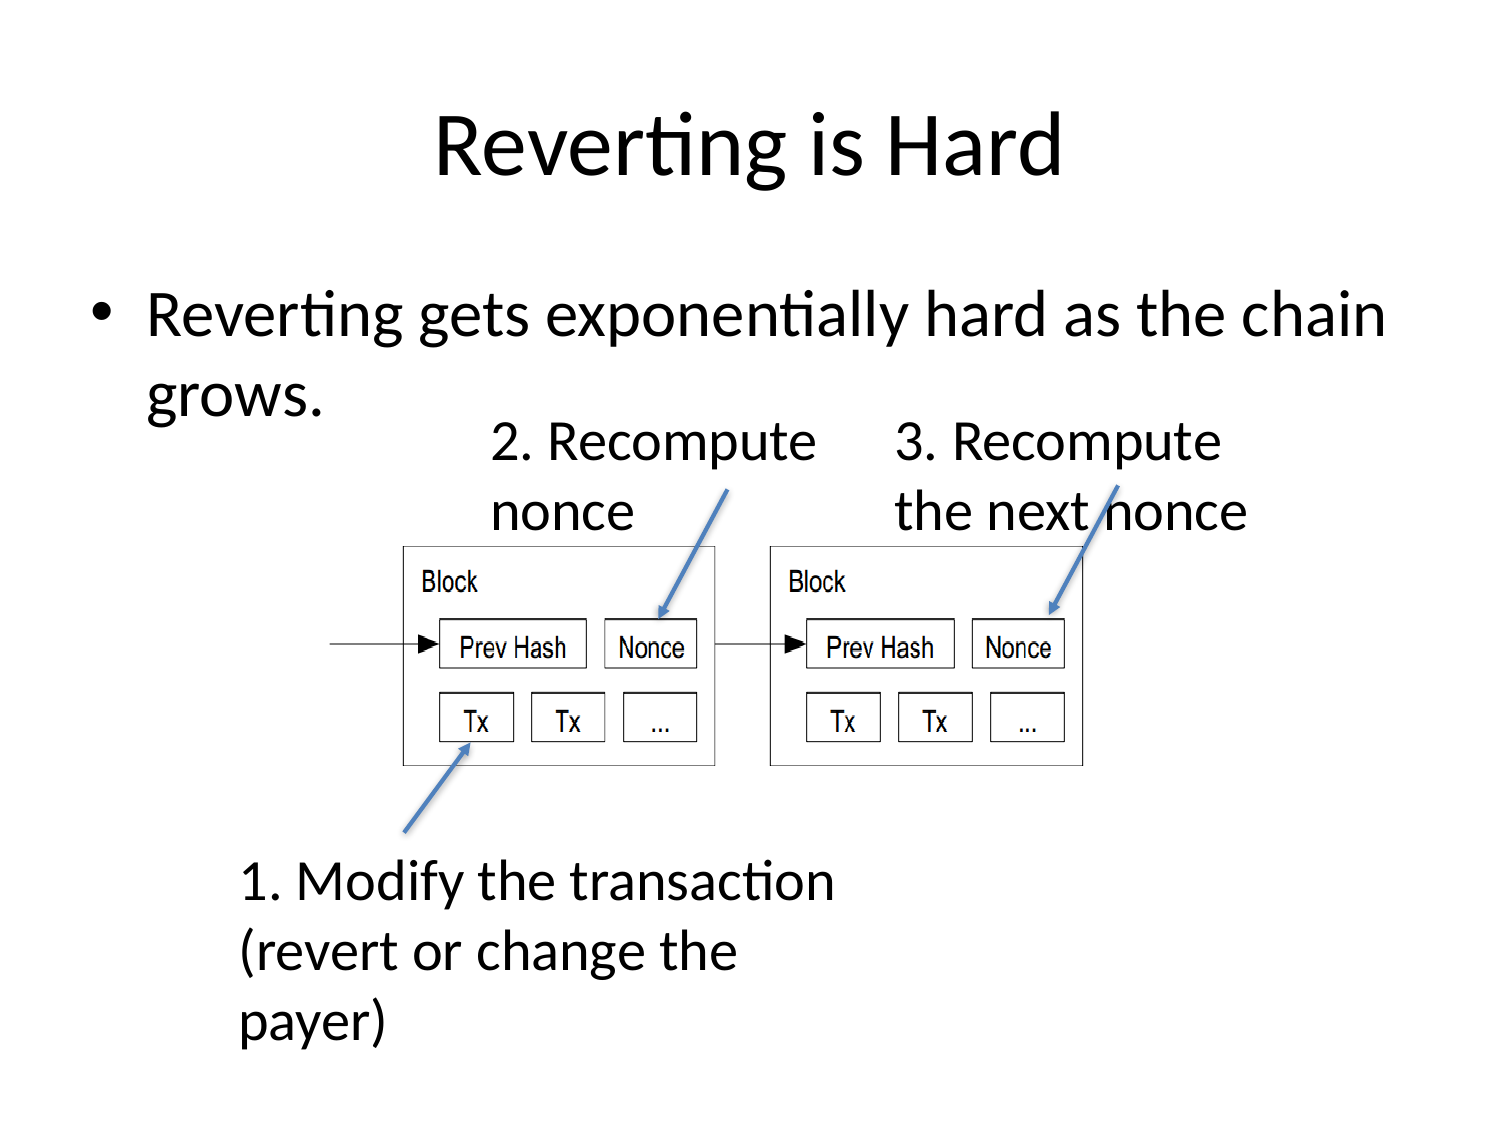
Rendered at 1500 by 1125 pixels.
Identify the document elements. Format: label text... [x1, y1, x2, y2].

text_box 2. Recompute nonce [475, 395, 879, 524]
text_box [403, 742, 471, 833]
picture [320, 525, 1101, 802]
list Reverting gets exponentially hard as the chain grows. [75, 262, 1425, 1005]
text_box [1048, 485, 1119, 616]
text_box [658, 489, 728, 620]
title Reverting is Hard [75, 45, 1425, 233]
text_box 1. Modify the transaction (revert or change the payer) [223, 834, 911, 1060]
text_box 3. Recompute the next nonce [879, 395, 1287, 550]
